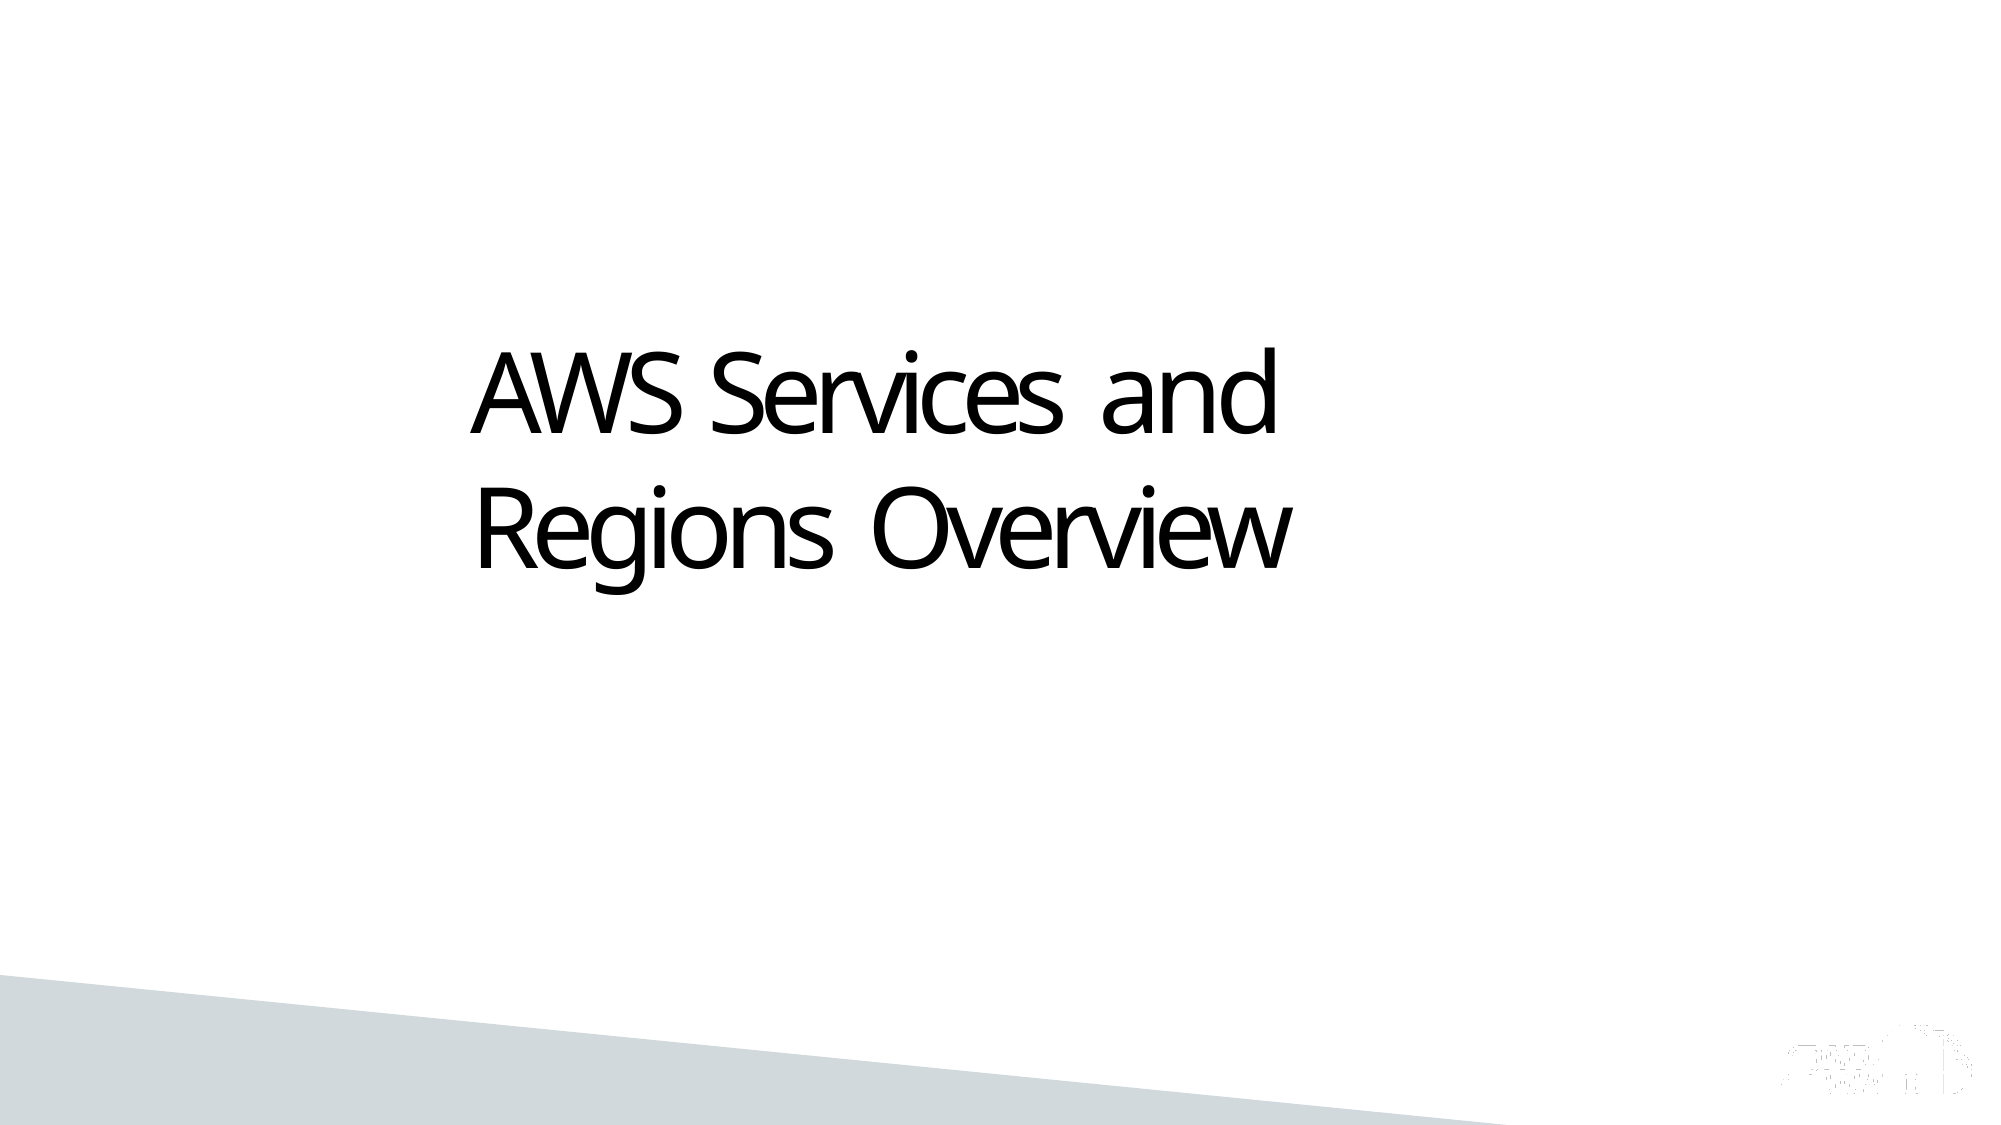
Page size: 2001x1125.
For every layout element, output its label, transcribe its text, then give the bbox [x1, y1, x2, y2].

title AWS Services and Regions Overview [468, 319, 1532, 592]
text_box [0, 974, 1973, 1125]
